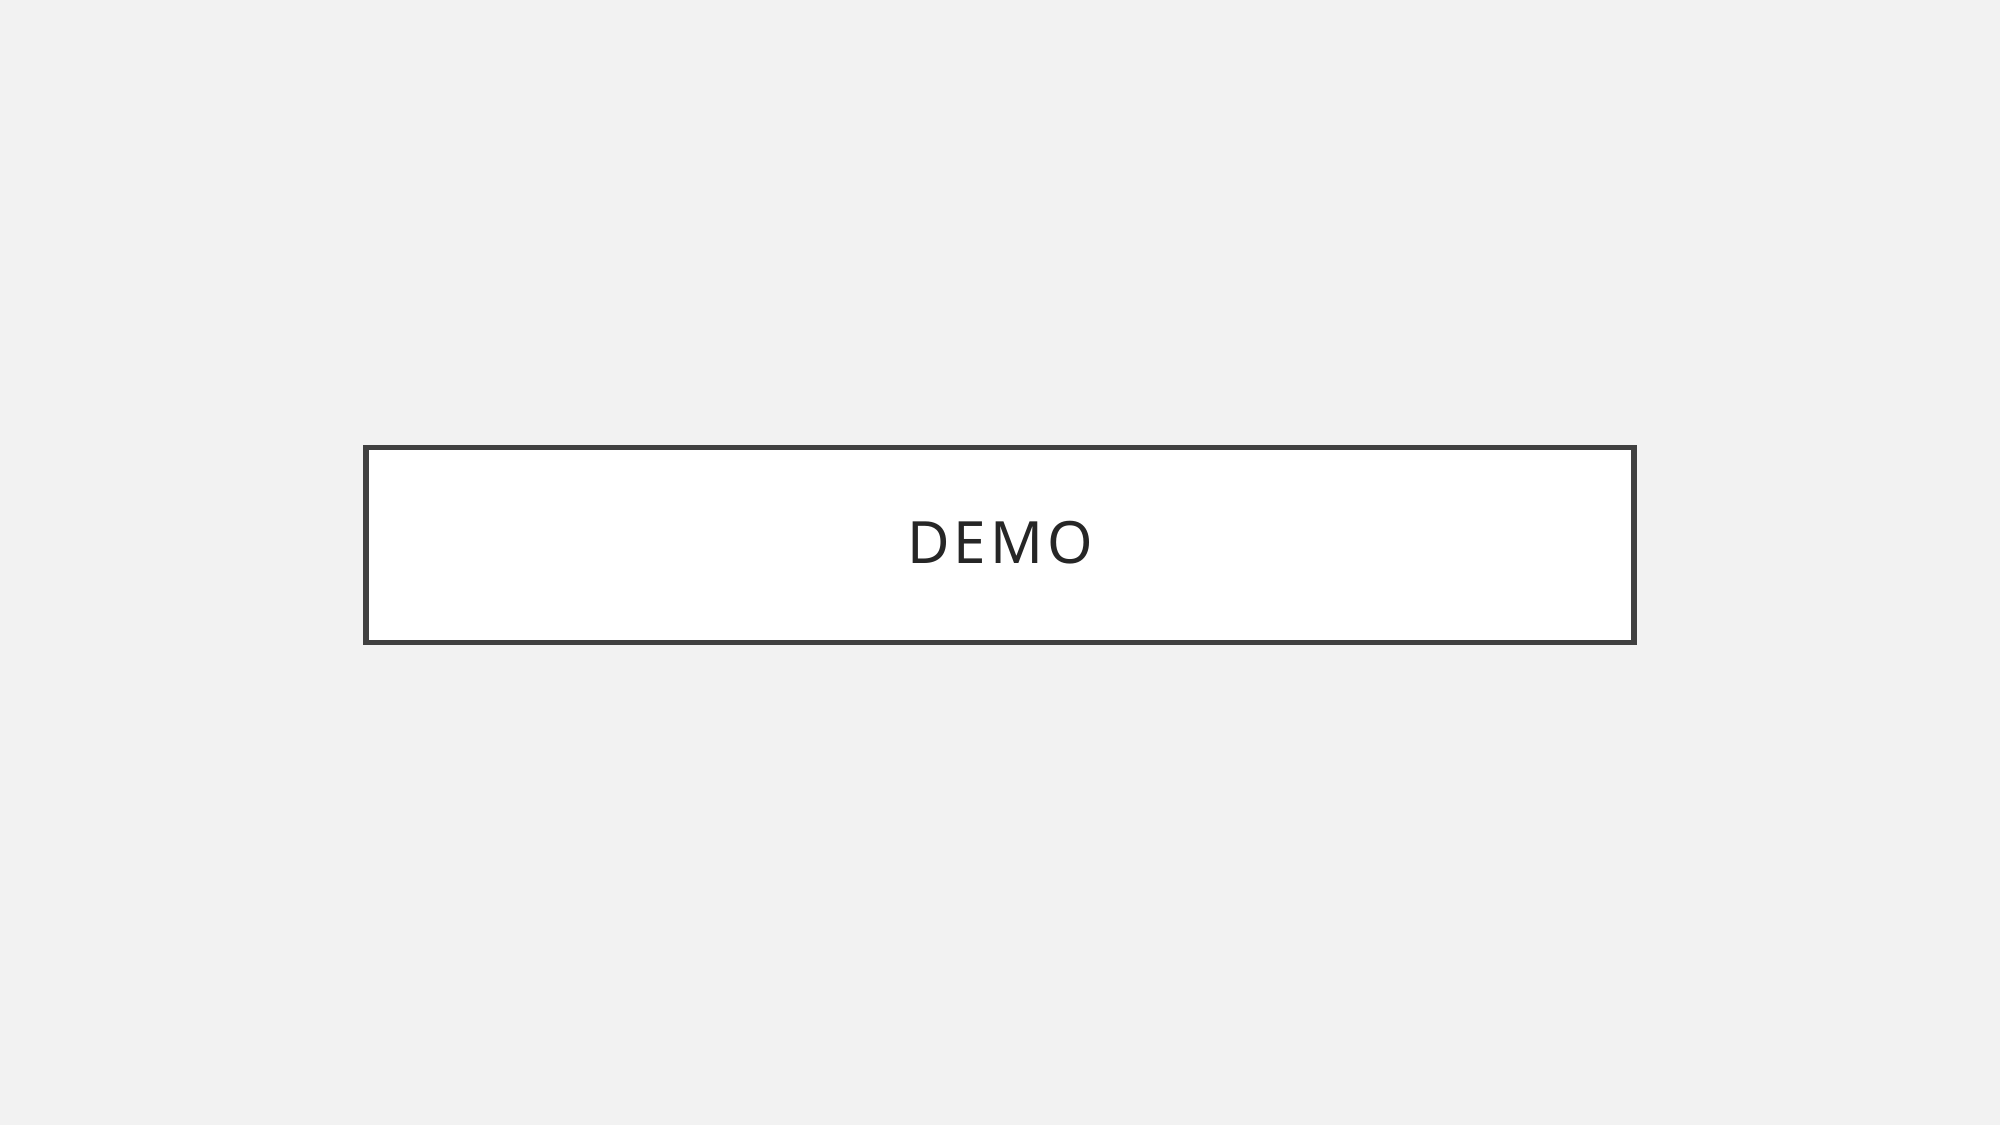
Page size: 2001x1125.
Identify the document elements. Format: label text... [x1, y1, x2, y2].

title Demo [363, 445, 1637, 645]
